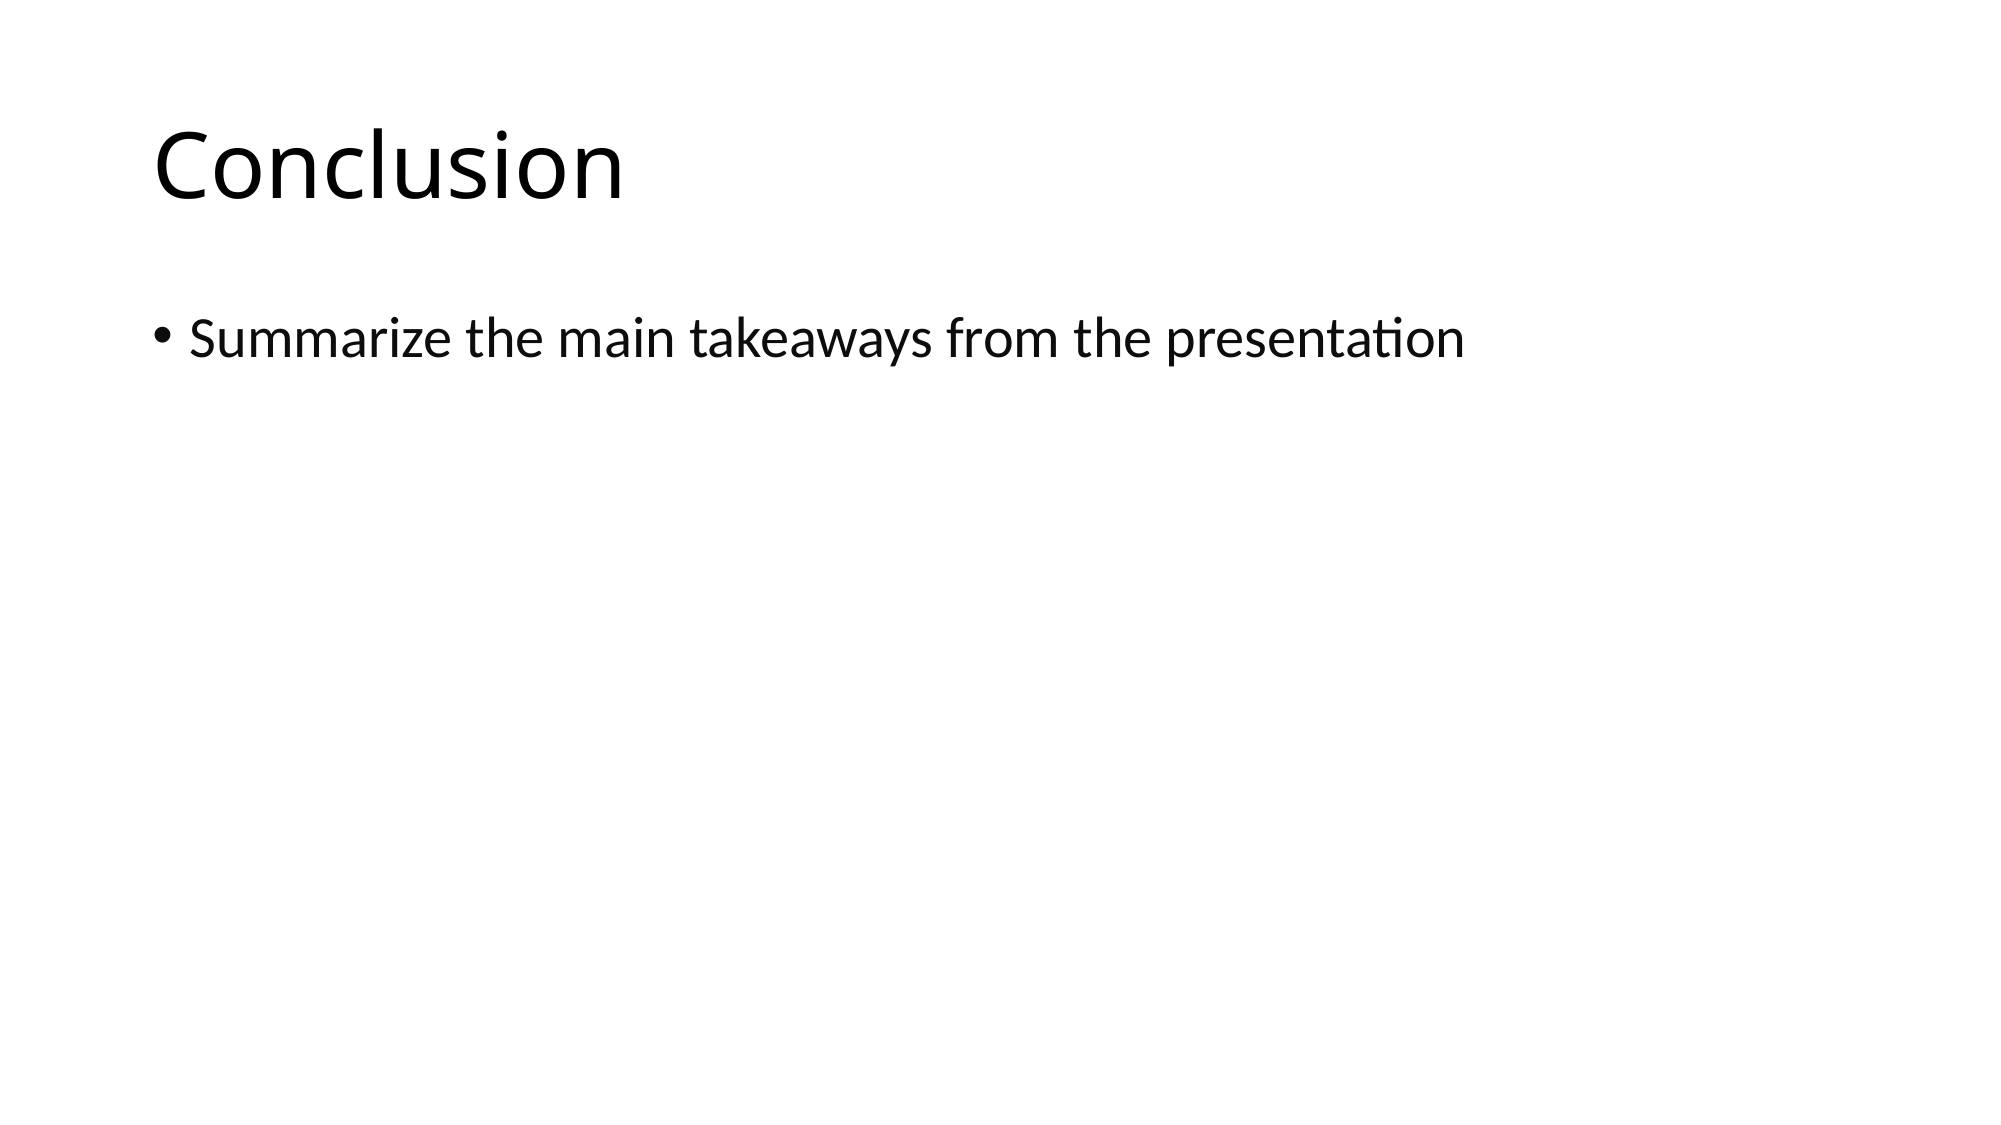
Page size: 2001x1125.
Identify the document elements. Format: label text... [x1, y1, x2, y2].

title Conclusion [137, 59, 1863, 278]
list Summarize the main takeaways from the presentation [137, 299, 1863, 1014]
